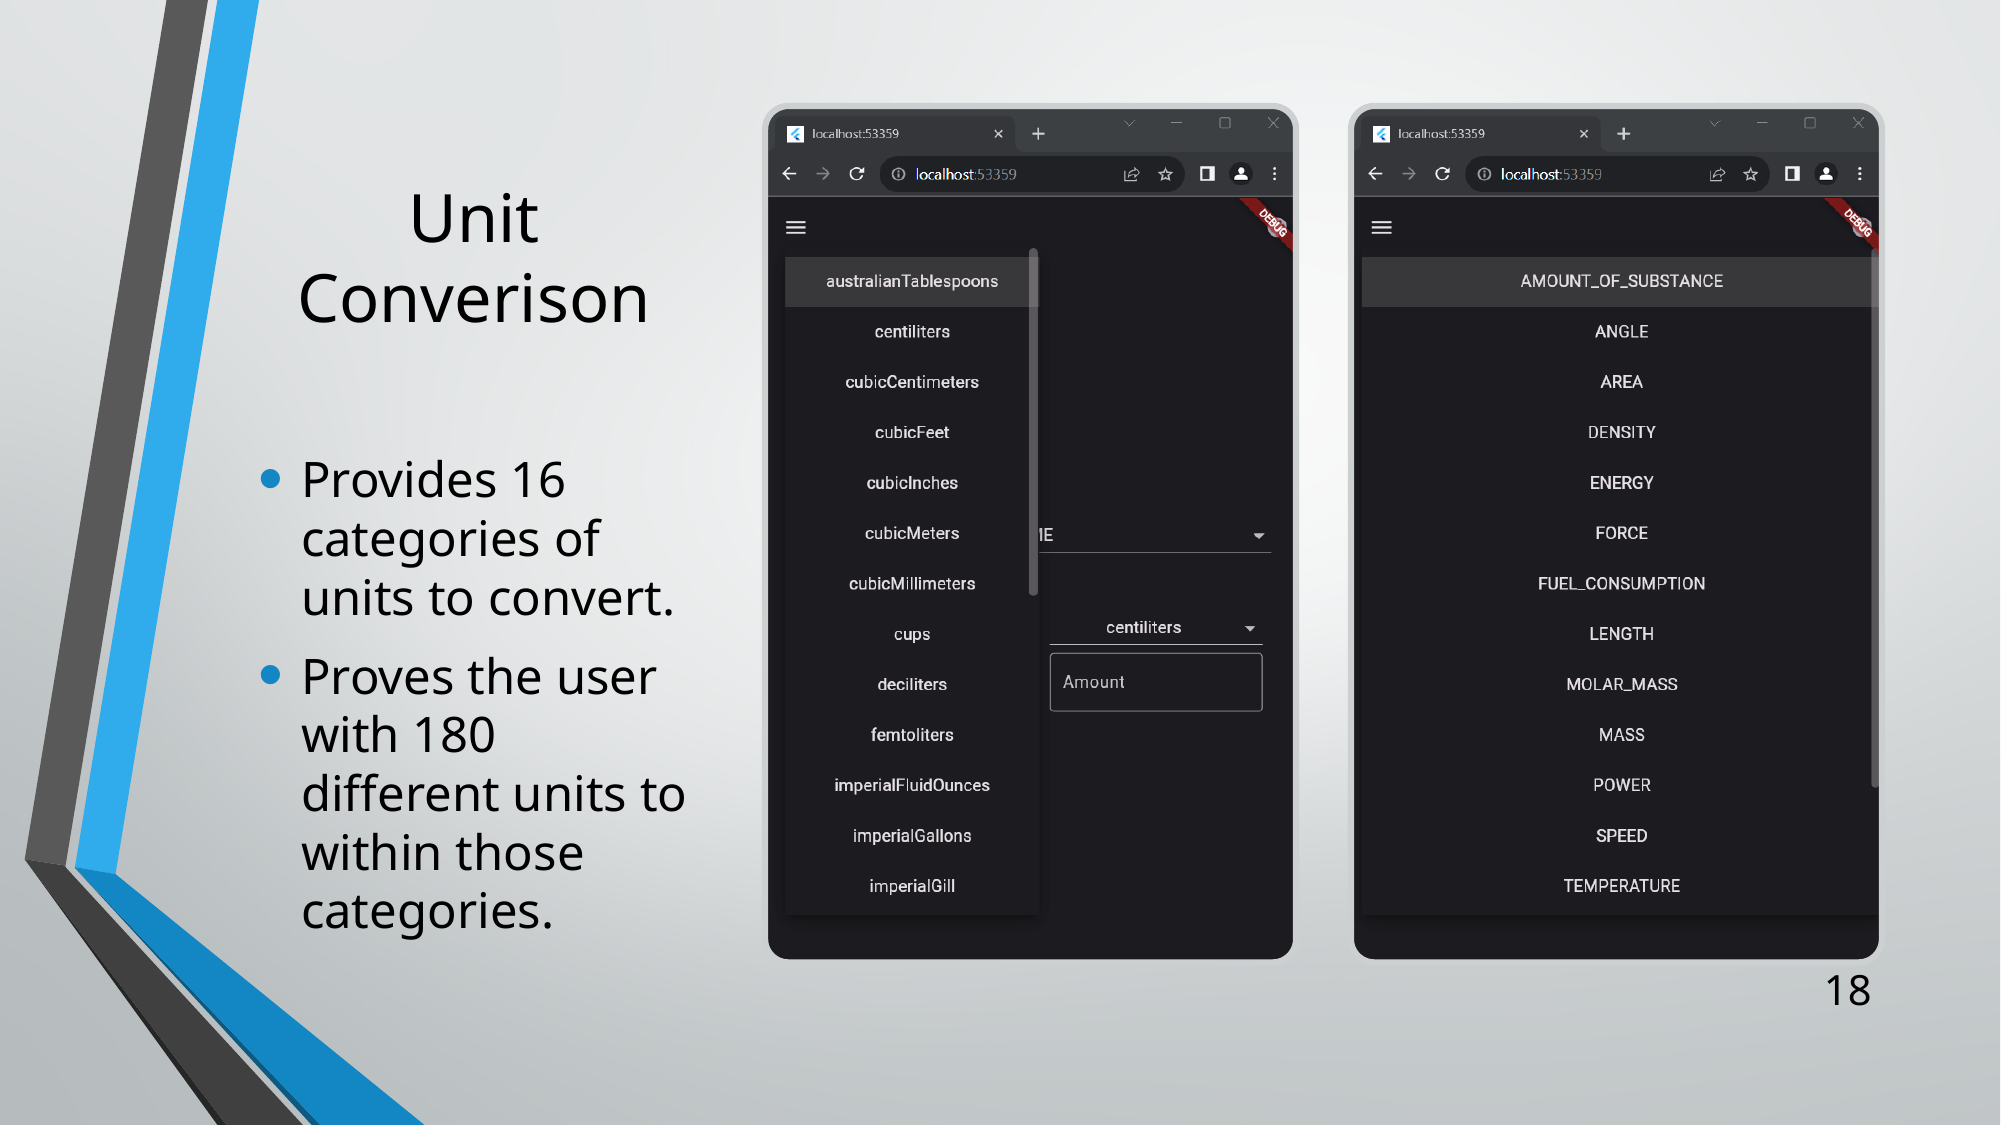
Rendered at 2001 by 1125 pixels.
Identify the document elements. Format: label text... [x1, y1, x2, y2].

list Provides 16 categories of units to convert. Proves the user with 180 different units to within those categories. [243, 437, 705, 950]
picture [764, 105, 1297, 963]
title Unit Converison [243, 112, 705, 400]
slide_number 18 [1796, 962, 1887, 1023]
picture [1350, 105, 1883, 963]
